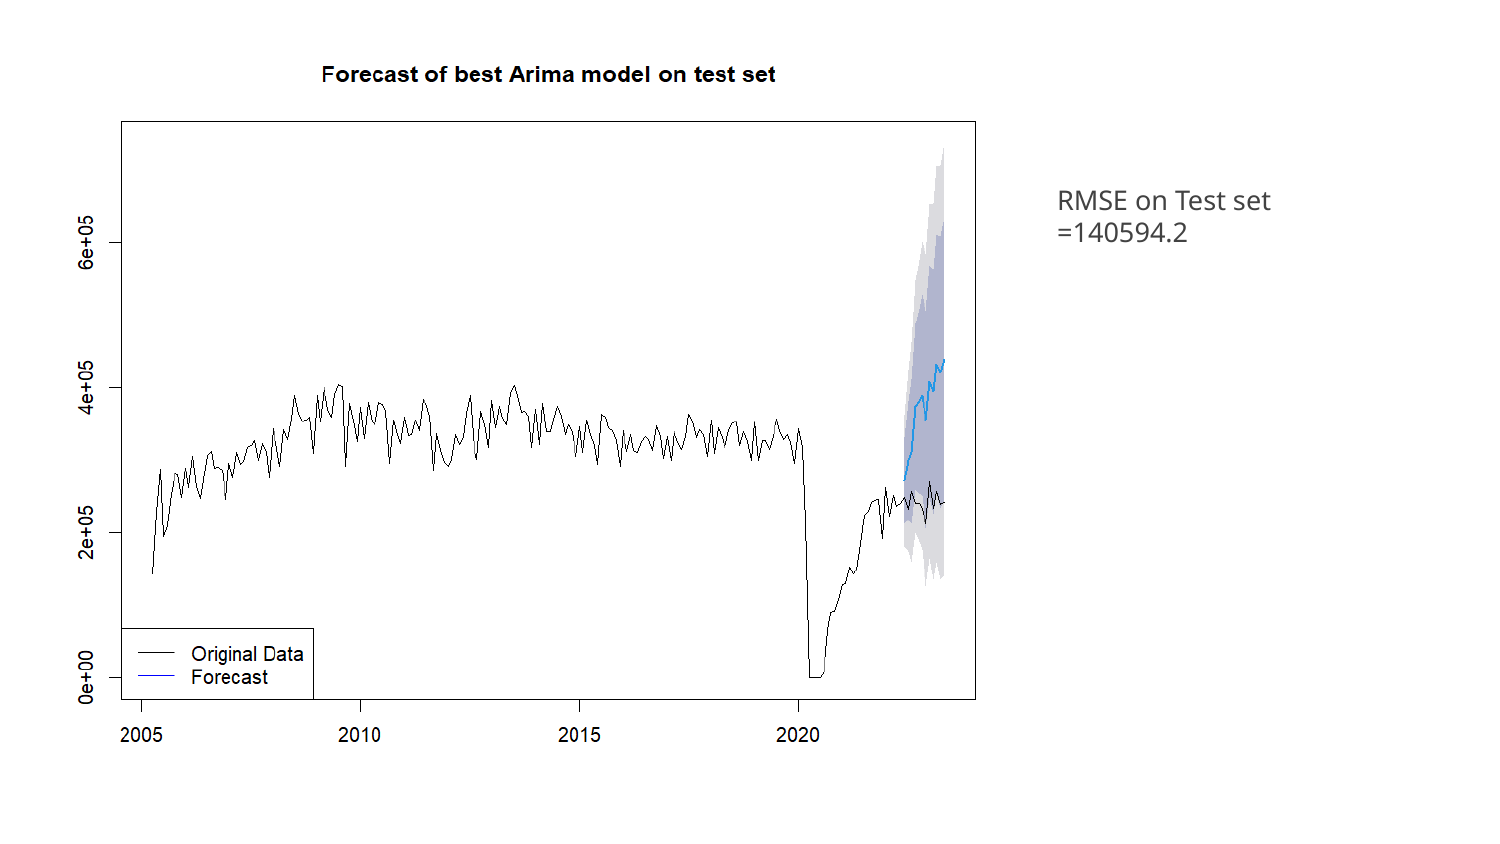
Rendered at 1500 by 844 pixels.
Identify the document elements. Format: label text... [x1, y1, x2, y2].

text_box RMSE on Test set =140594.2 [1042, 168, 1415, 677]
picture [24, 24, 1025, 819]
